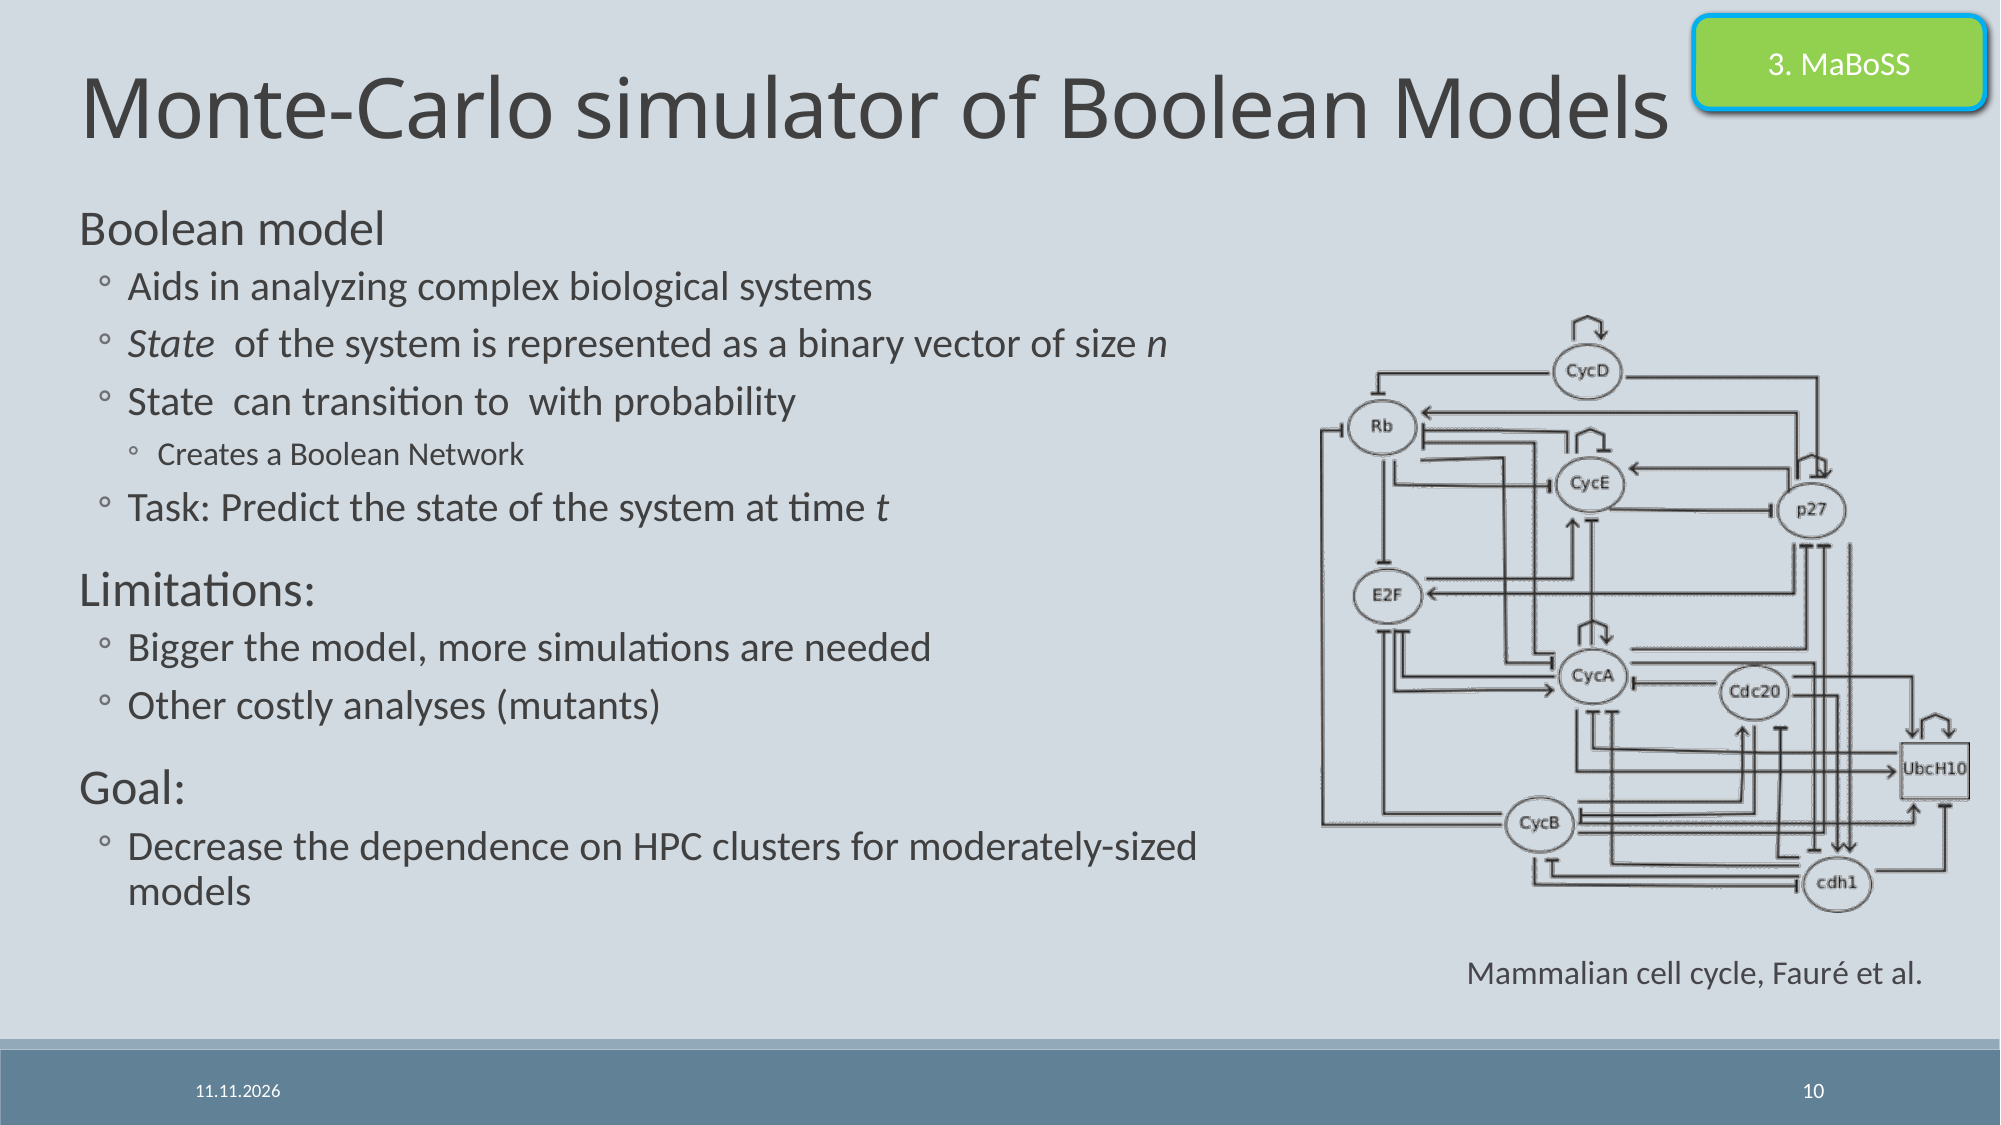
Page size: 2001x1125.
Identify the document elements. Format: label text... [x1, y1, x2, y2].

slide_number 10 [1624, 1059, 1840, 1120]
picture [1319, 315, 1970, 914]
text_box Mammalian cell cycle, Fauré et al. [1451, 944, 1939, 999]
slide_number 26. 9. 2024 [180, 1059, 586, 1120]
text_box 3. MaBoSS [1692, 14, 1986, 110]
title Monte-Carlo simulator of Boolean Models [64, 47, 1830, 163]
